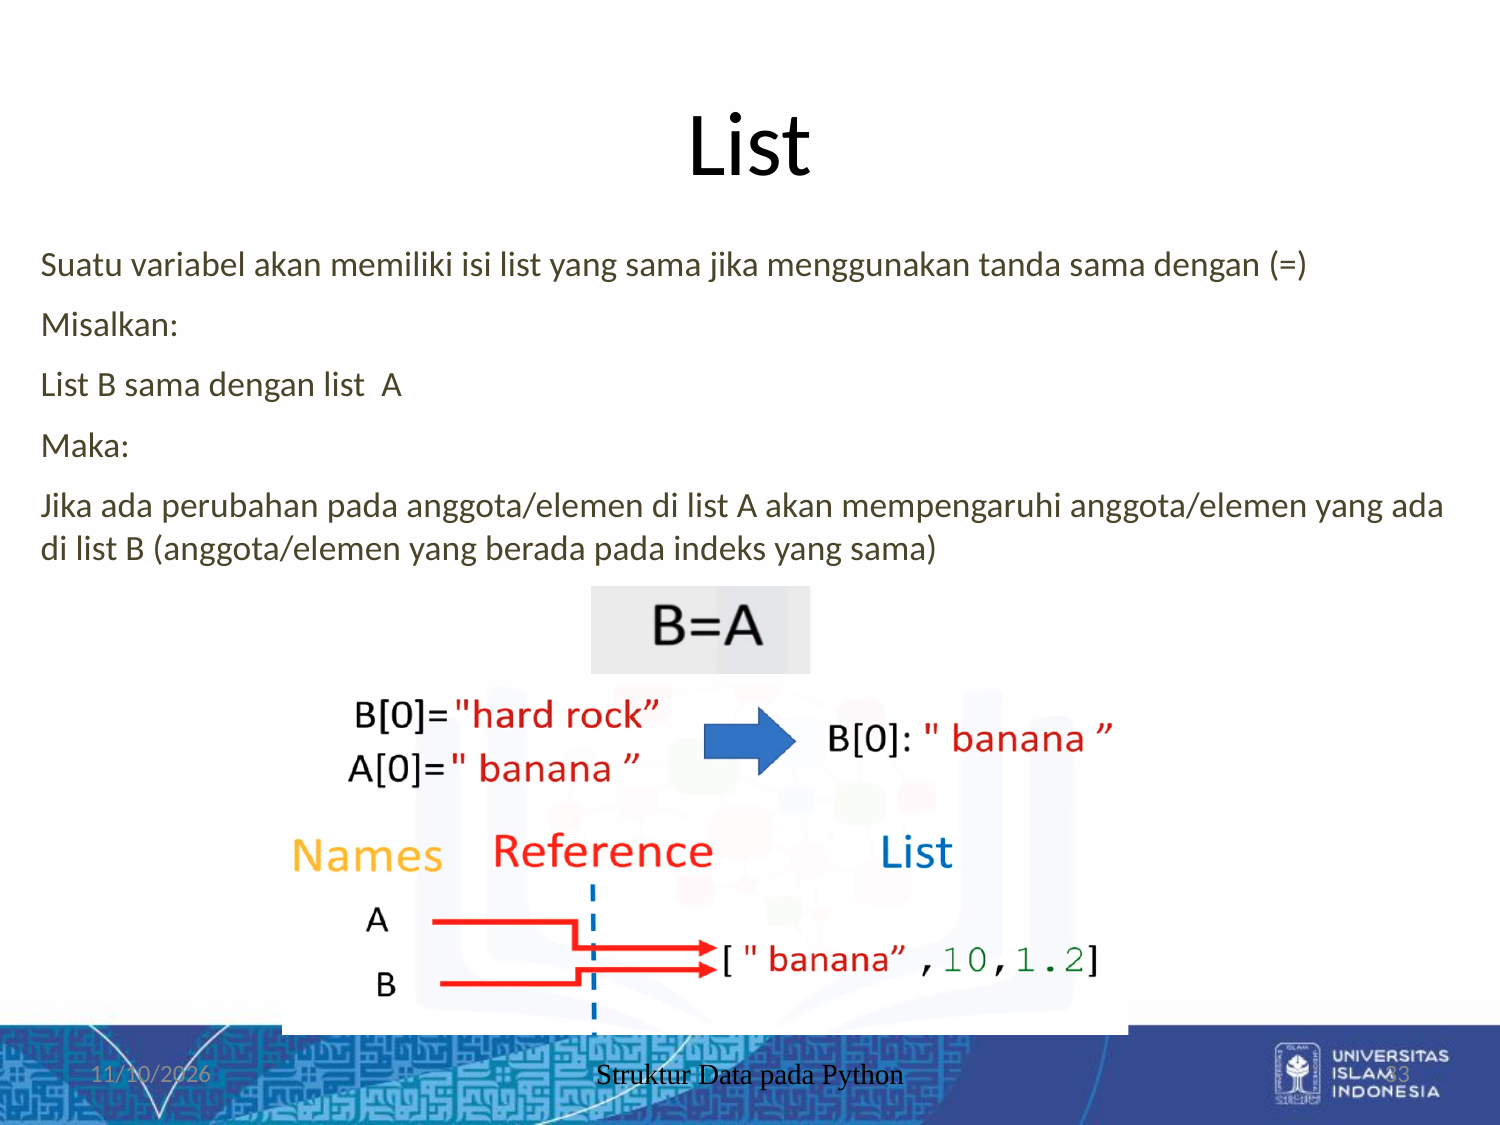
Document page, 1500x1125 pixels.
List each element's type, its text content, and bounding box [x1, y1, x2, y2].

footer Struktur Data pada Python [512, 1043, 988, 1103]
picture [0, 0, 1500, 1125]
slide_number 33 [1074, 1042, 1425, 1103]
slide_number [75, 1042, 425, 1103]
title List [75, 45, 1425, 230]
text_box Suatu variabel akan memiliki isi list yang sama jika menggunakan tanda sama dengan (=) Misalkan: List B sama dengan list A Maka: Jika ada perubahan pada anggota/elemen di list A akan mempengaruhi anggota/elemen yang ada di list B (anggota/elemen yang berada pada indeks yang sama) [25, 230, 1472, 578]
